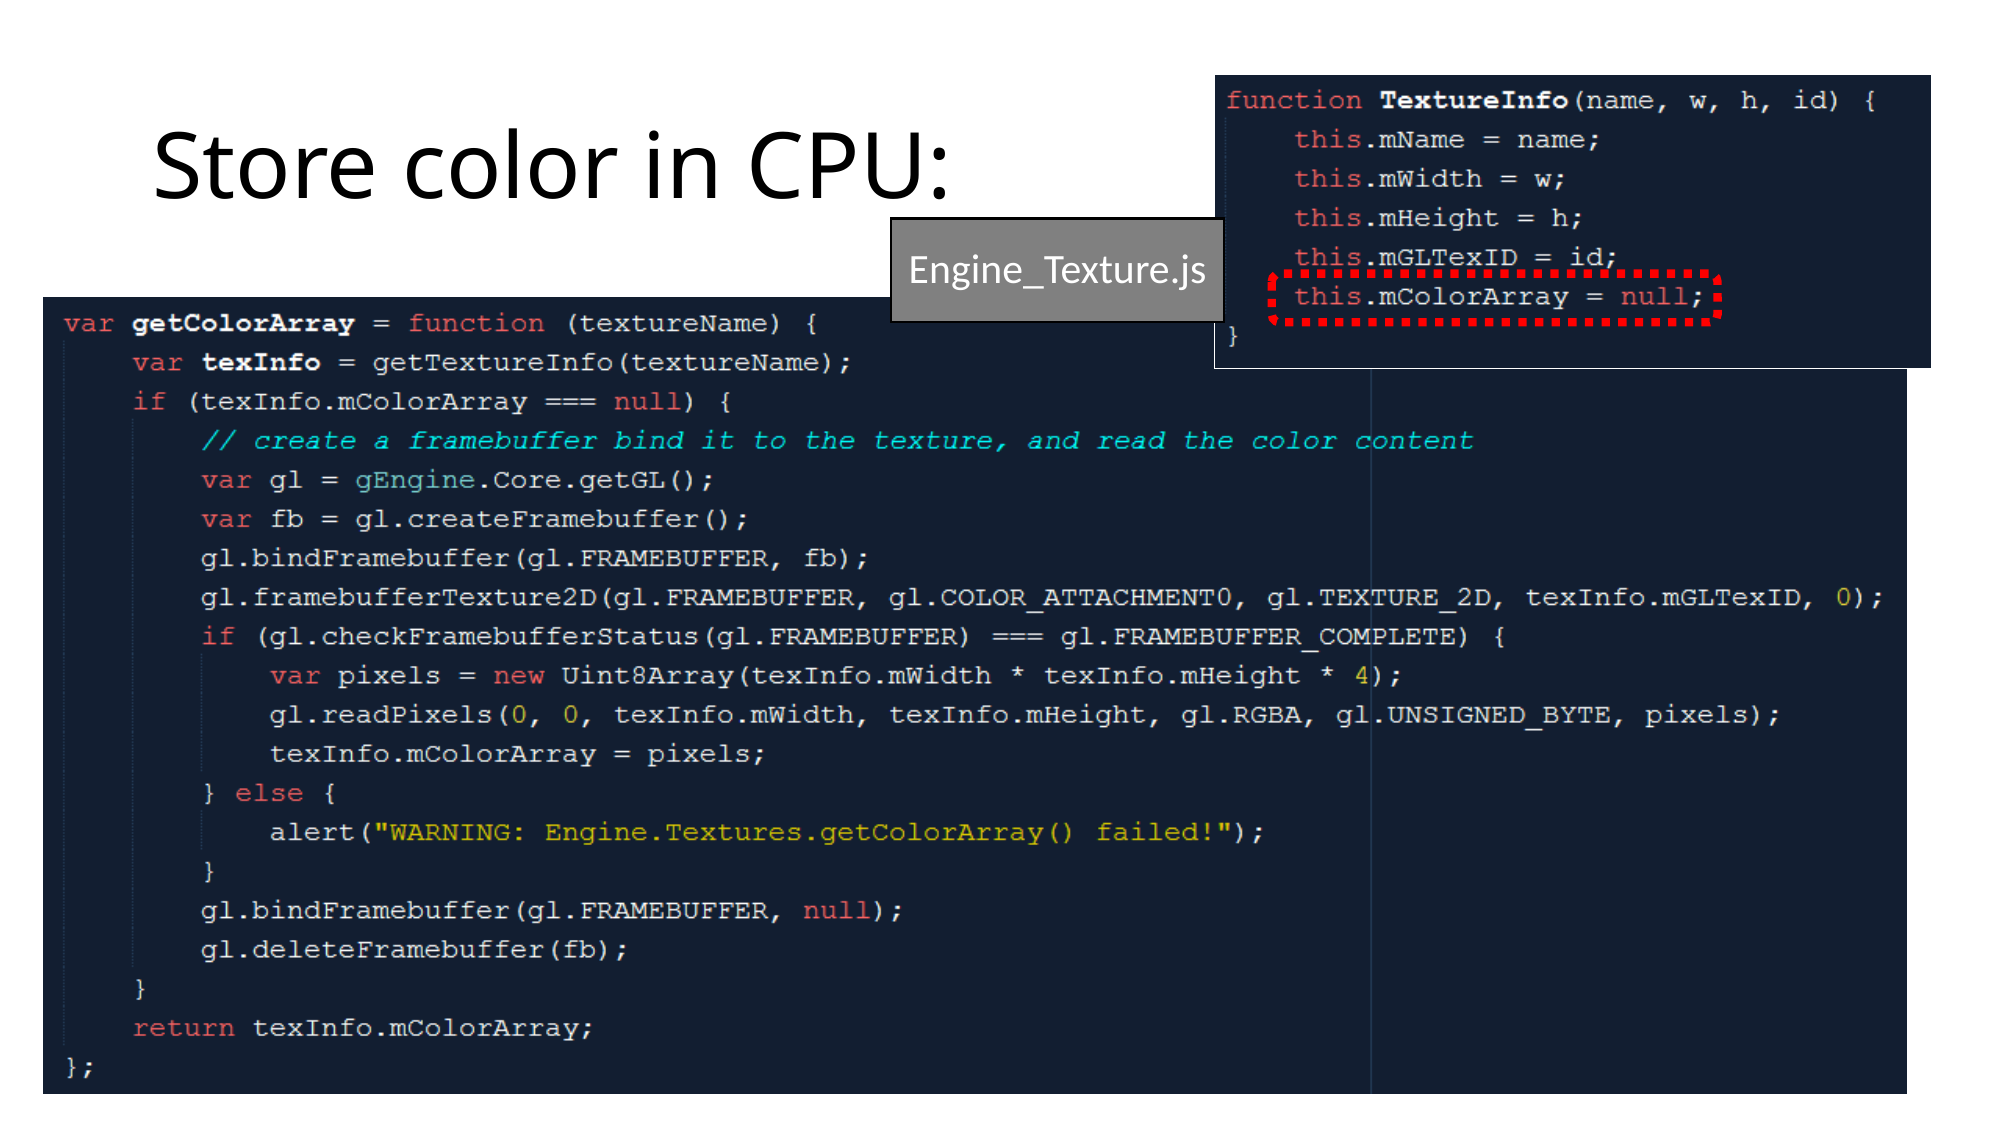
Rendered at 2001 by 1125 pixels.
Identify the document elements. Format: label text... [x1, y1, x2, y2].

title Store color in CPU: [137, 59, 1863, 278]
list Engine_Texture.js [890, 217, 1214, 298]
picture [43, 74, 1932, 1094]
